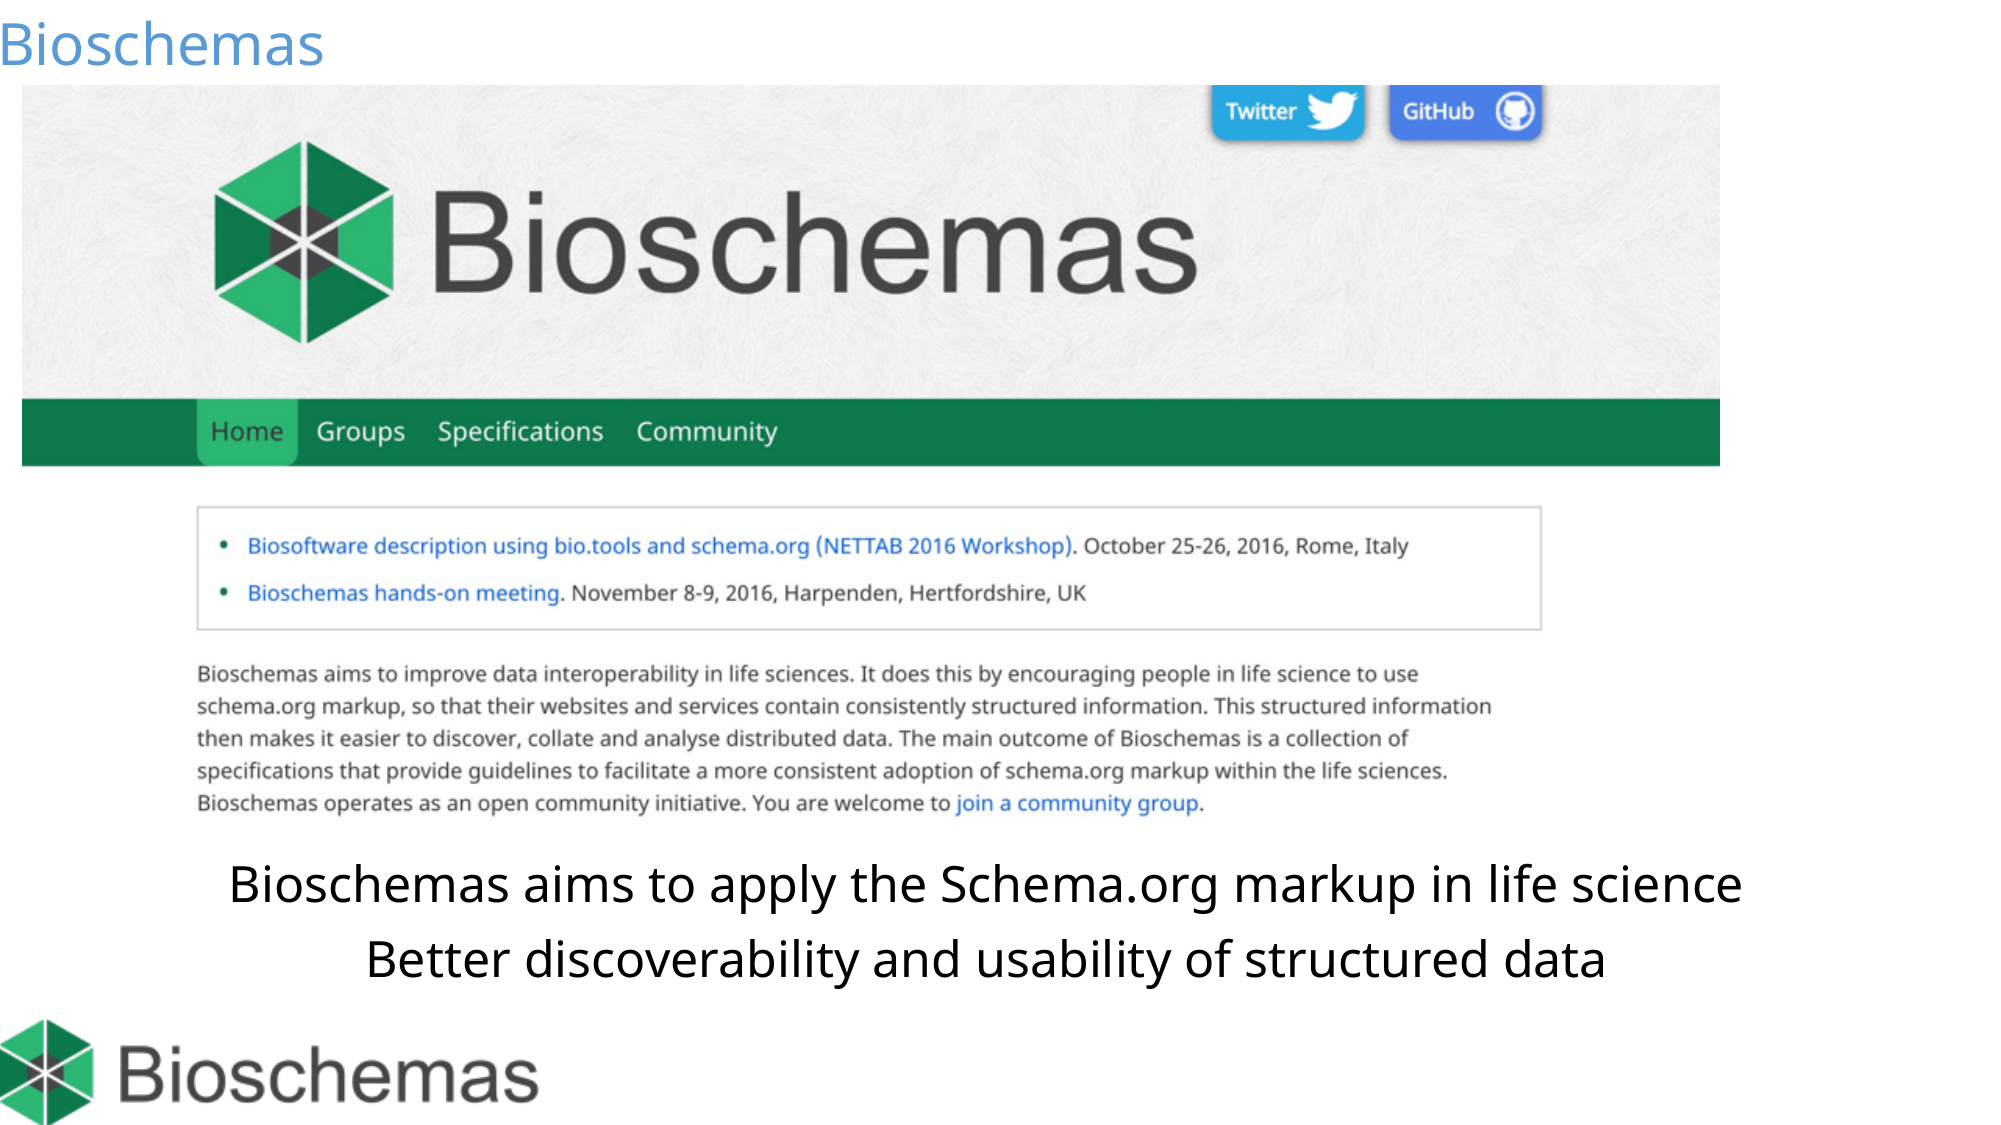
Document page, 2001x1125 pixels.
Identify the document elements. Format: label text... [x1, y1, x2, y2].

text_box Bioschemas aims to apply the Schema.org markup in life science [85, 844, 1888, 920]
picture [21, 85, 1721, 845]
text_box Bioschemas [0, 0, 340, 85]
picture [0, 1019, 542, 1125]
text_box Better discoverability and usability of structured data [85, 920, 1888, 996]
